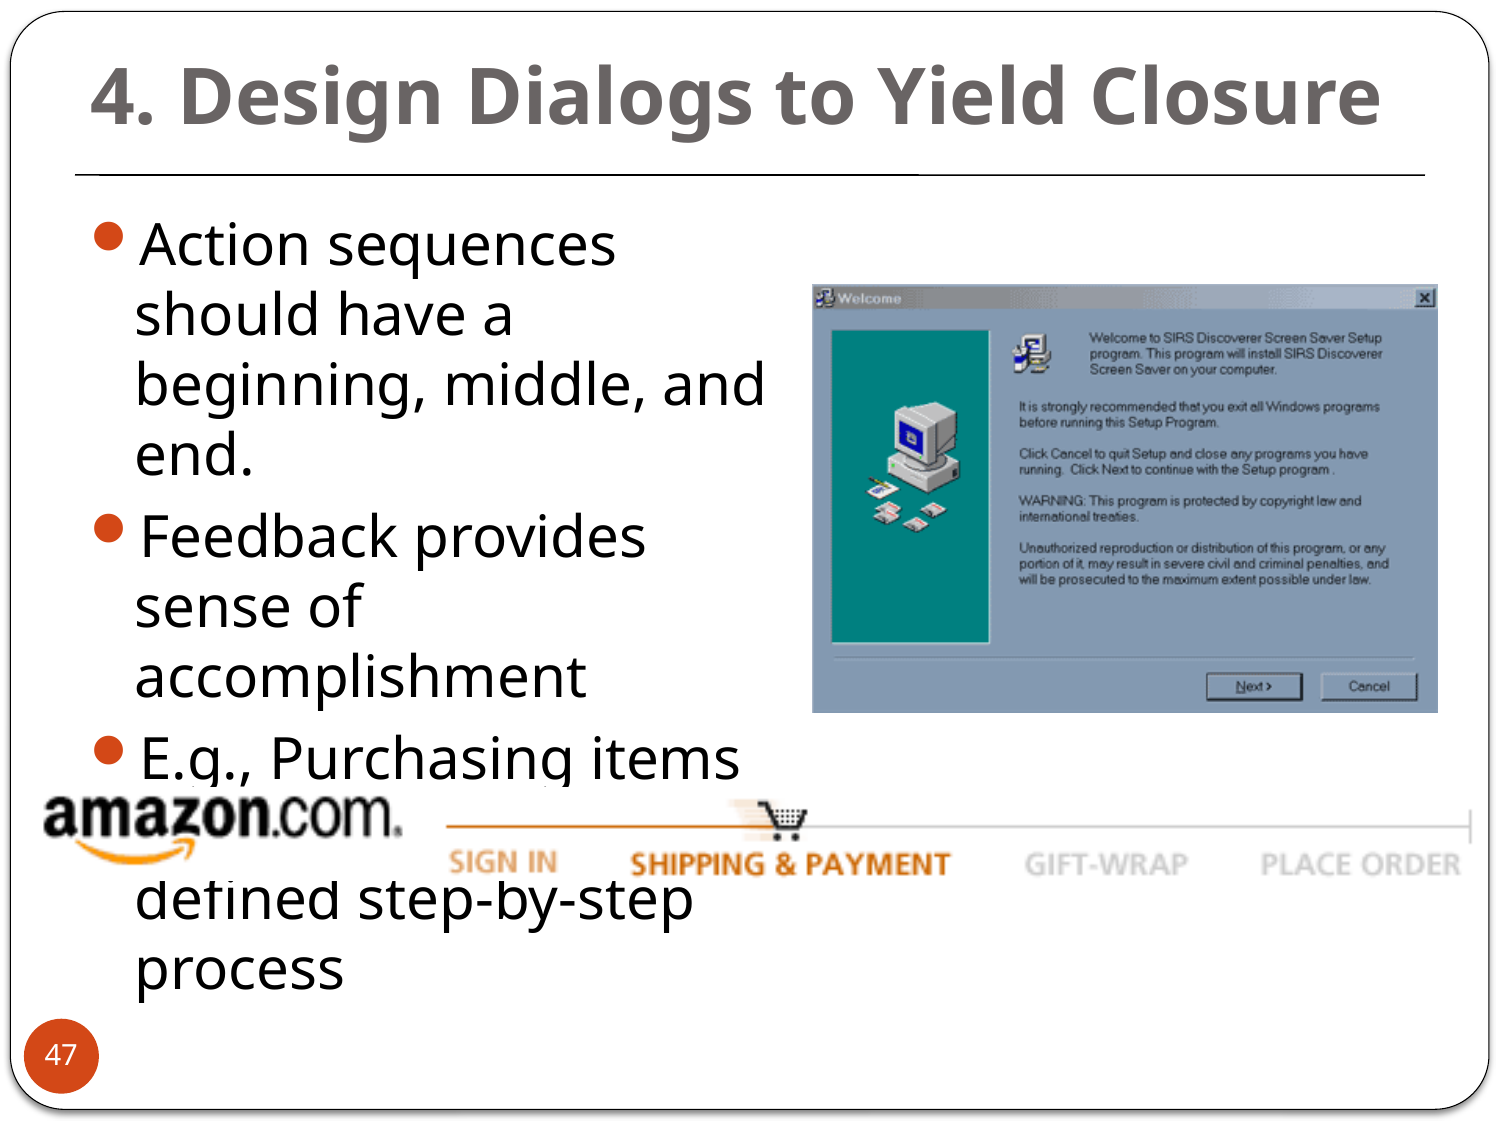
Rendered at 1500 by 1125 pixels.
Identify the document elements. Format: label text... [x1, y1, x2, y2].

list Action sequences should have a beginning, middle, and end. Feedback provides sense of accomplishment E.g., Purchasing items via internet has a clearly defined step-by-step process [74, 891, 826, 988]
picture [812, 284, 1438, 713]
list Action sequences should have a beginning, middle, and end. Feedback provides sense of accomplishment E.g., Purchasing items via internet has a clearly defined step-by-step process [74, 199, 826, 785]
title 4. Design Dialogs to Yield Closure [74, 37, 1426, 156]
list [24, 787, 1476, 882]
